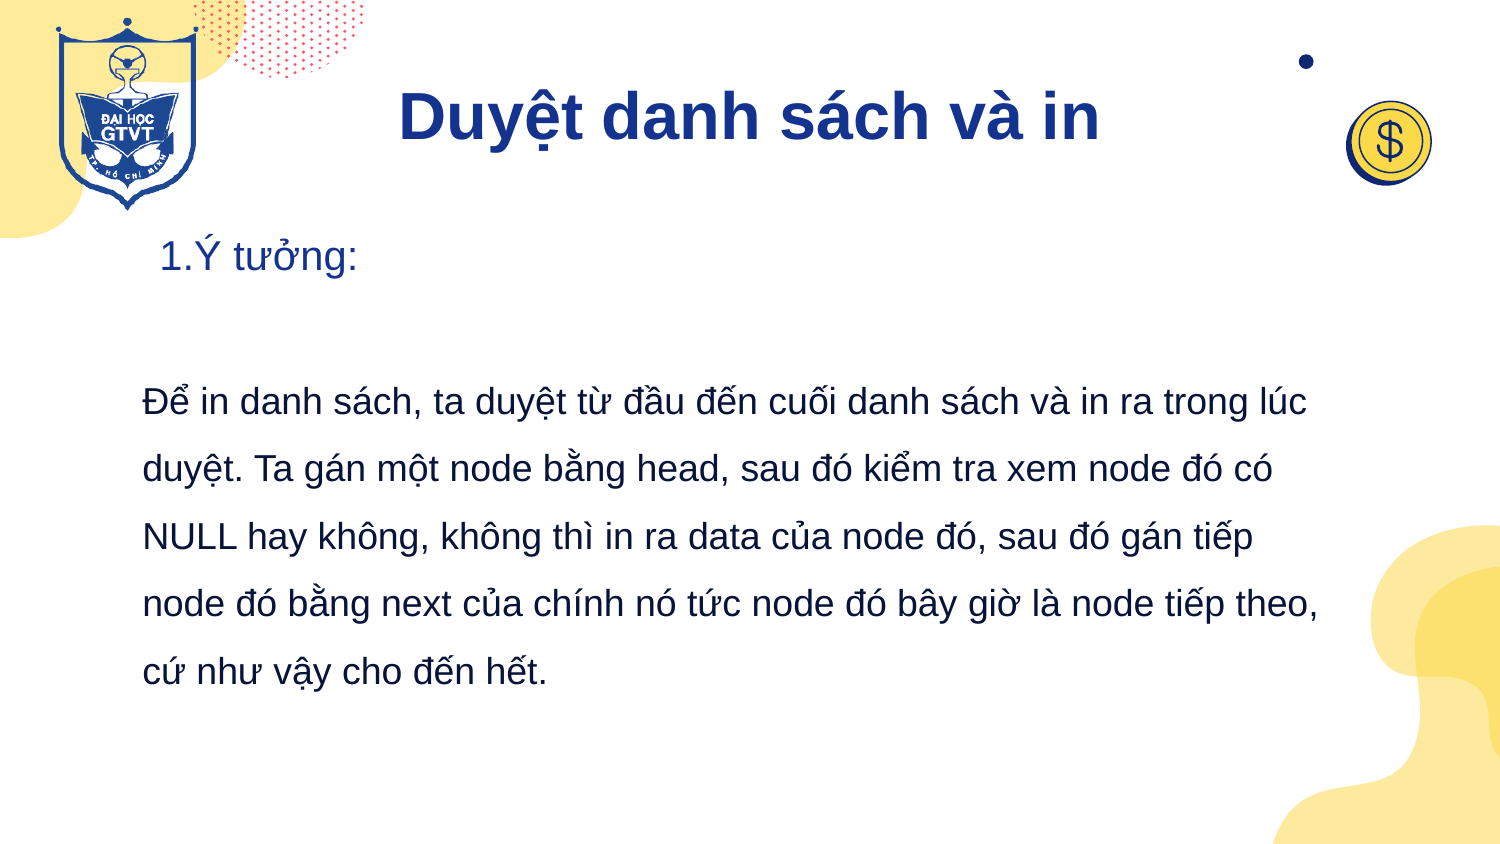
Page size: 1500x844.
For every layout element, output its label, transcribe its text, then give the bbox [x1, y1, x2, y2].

picture [0, 0, 342, 315]
text_box Để in danh sách, ta duyệt từ đầu đến cuối danh sách và in ra trong lúc duyệt. Ta gán một node bằng head, sau đó kiểm tra xem node đó có NULL hay không, không thì in ra data của node đó, sau đó gán tiếp node đó bằng next của chính nó tức node đó bây giờ là node tiếp theo, cứ như vậy cho đến hết. [127, 346, 1340, 700]
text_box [1345, 101, 1436, 186]
text_box [1299, 55, 1313, 65]
text_box 1.Ý tưởng: [346, 220, 539, 286]
text_box Duyệt danh sách và in [346, 65, 1500, 161]
